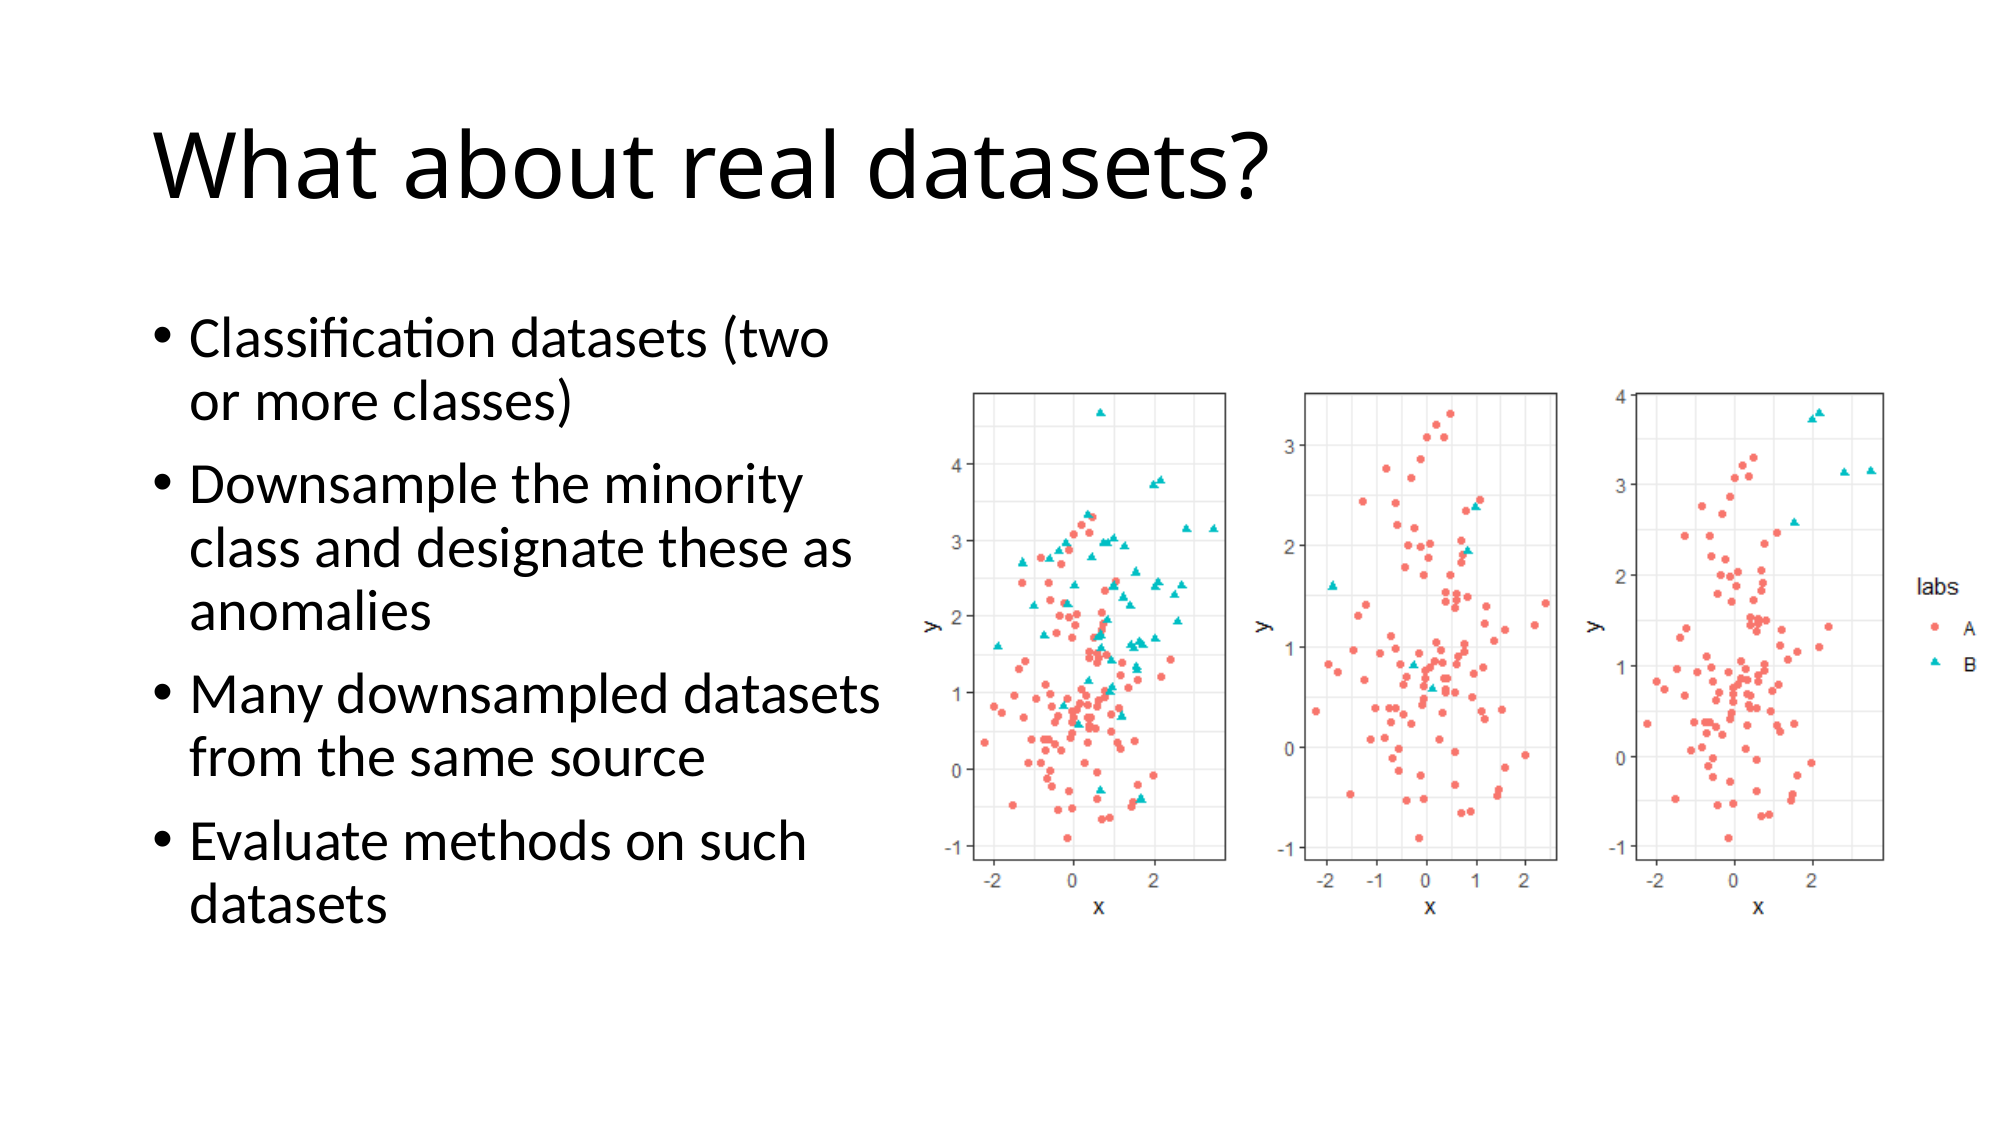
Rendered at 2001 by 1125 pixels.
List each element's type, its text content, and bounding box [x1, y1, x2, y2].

title What about real datasets? [137, 59, 1863, 278]
picture [906, 382, 2000, 930]
list Classification datasets (two or more classes) Downsample the minority class and designate these as anomalies Many downsampled datasets from the same source Evaluate methods on such datasets [137, 299, 907, 1014]
